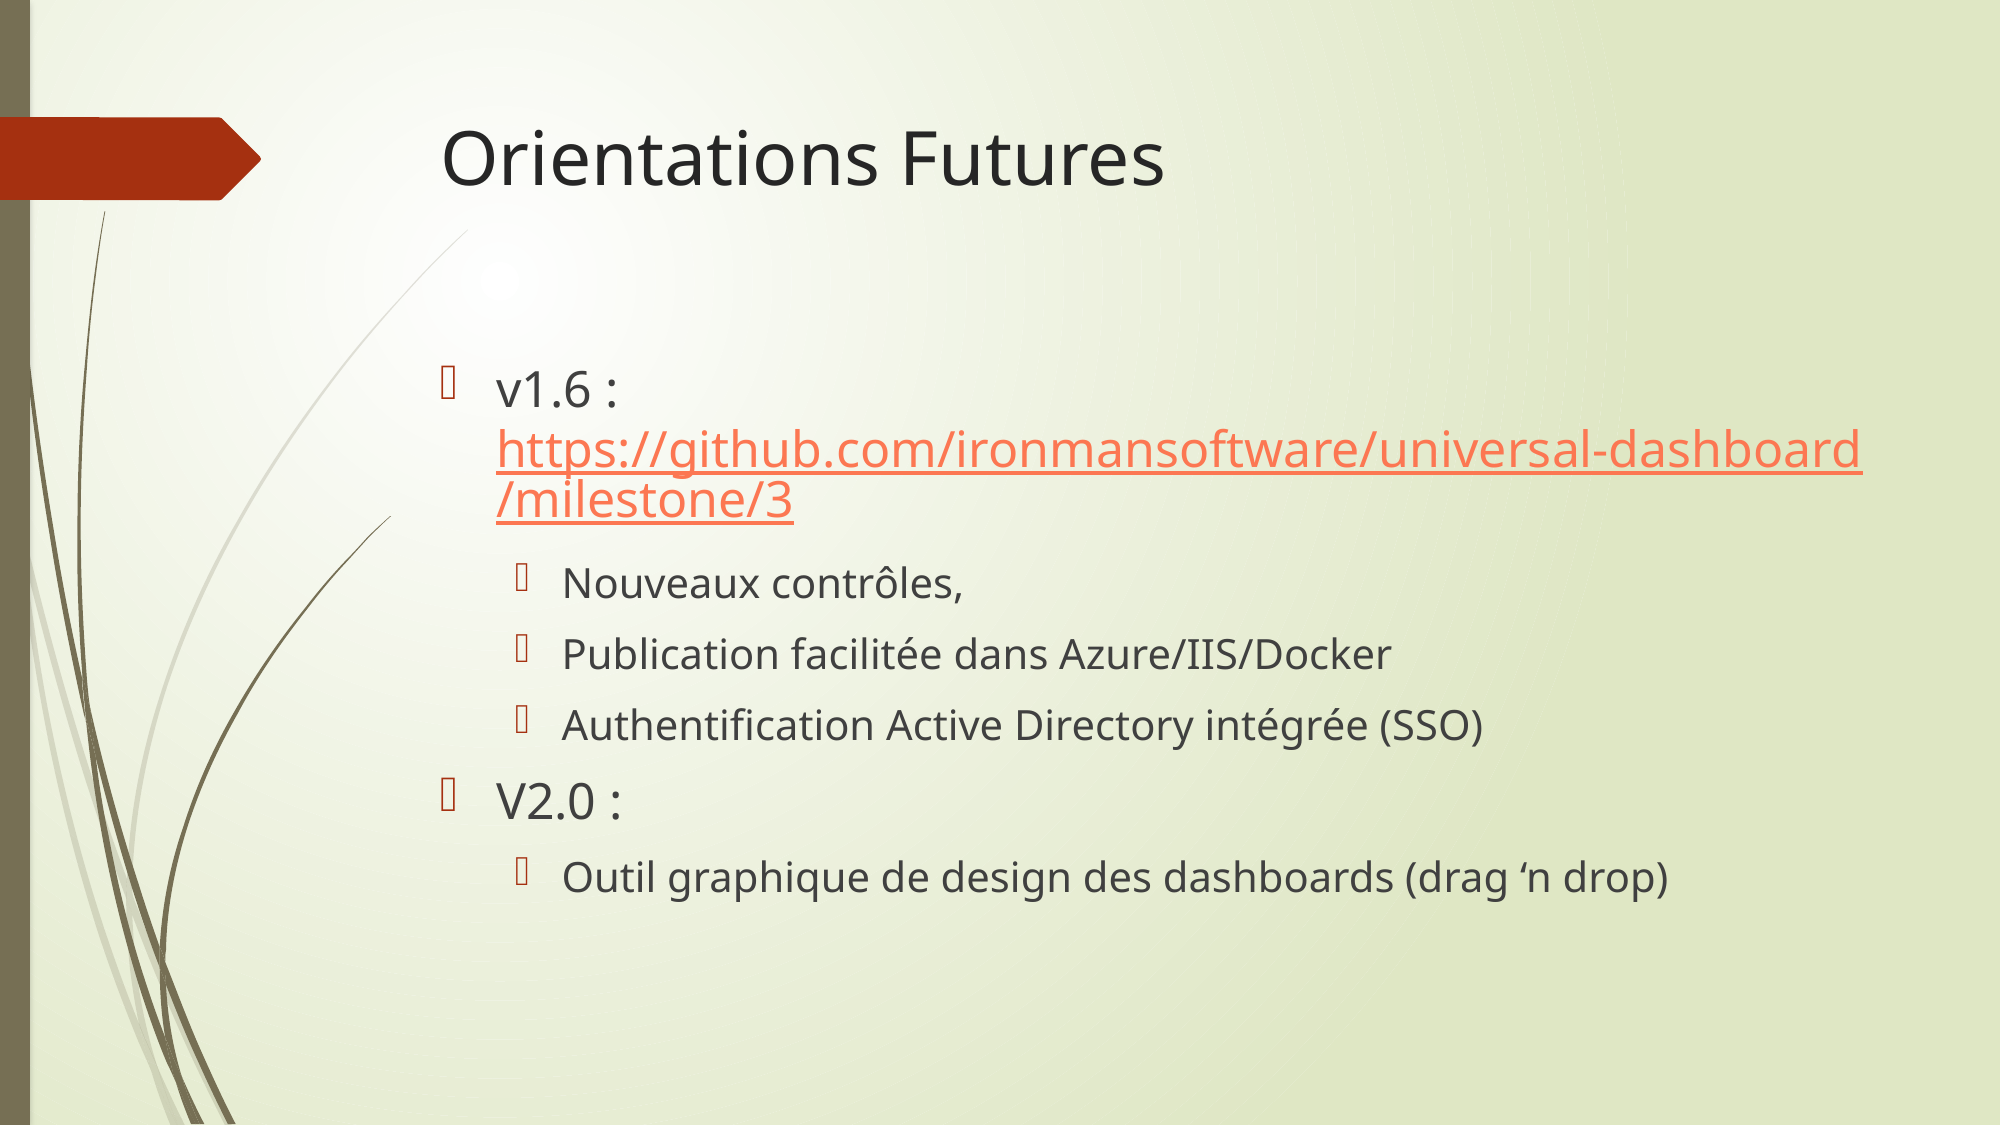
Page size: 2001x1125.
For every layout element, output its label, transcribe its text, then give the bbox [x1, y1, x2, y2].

list v1.6 : https://github.com/ironmansoftware/universal-dashboard/milestone/3 Nouveaux contrôles, Publication facilitée dans Azure/IIS/Docker Authentification Active Directory intégrée (SSO) V2.0 : Outil graphique de design des dashboards (drag ‘n drop) [424, 350, 1888, 970]
title Orientations Futures [425, 102, 1888, 313]
